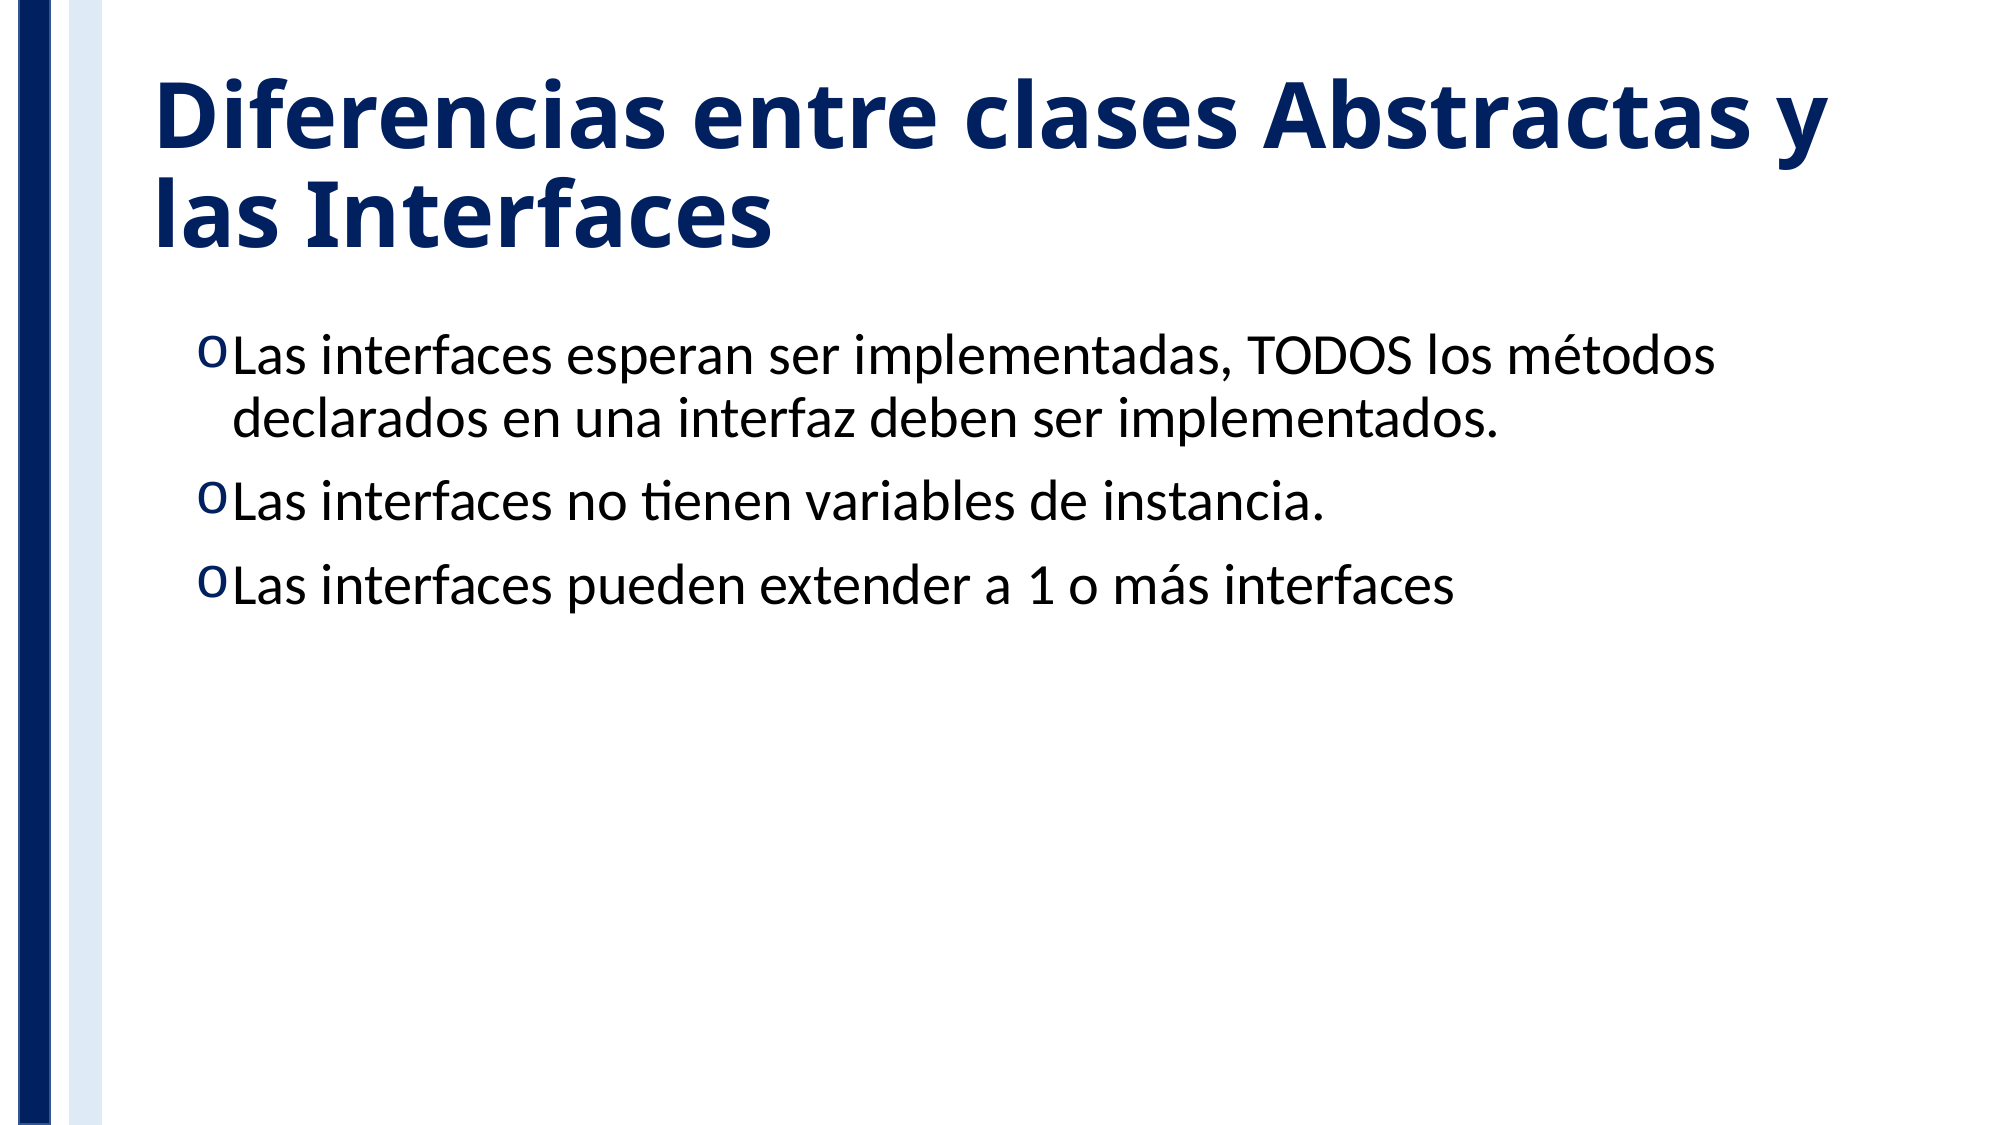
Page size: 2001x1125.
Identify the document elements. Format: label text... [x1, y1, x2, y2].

list Las interfaces esperan ser implementadas, TODOS los métodos declarados en una interfaz deben ser implementados. Las interfaces no tienen variables de instancia. Las interfaces pueden extender a 1 o más interfaces [180, 316, 1860, 954]
title Diferencias entre clases Abstractas y las Interfaces [137, 59, 1863, 278]
